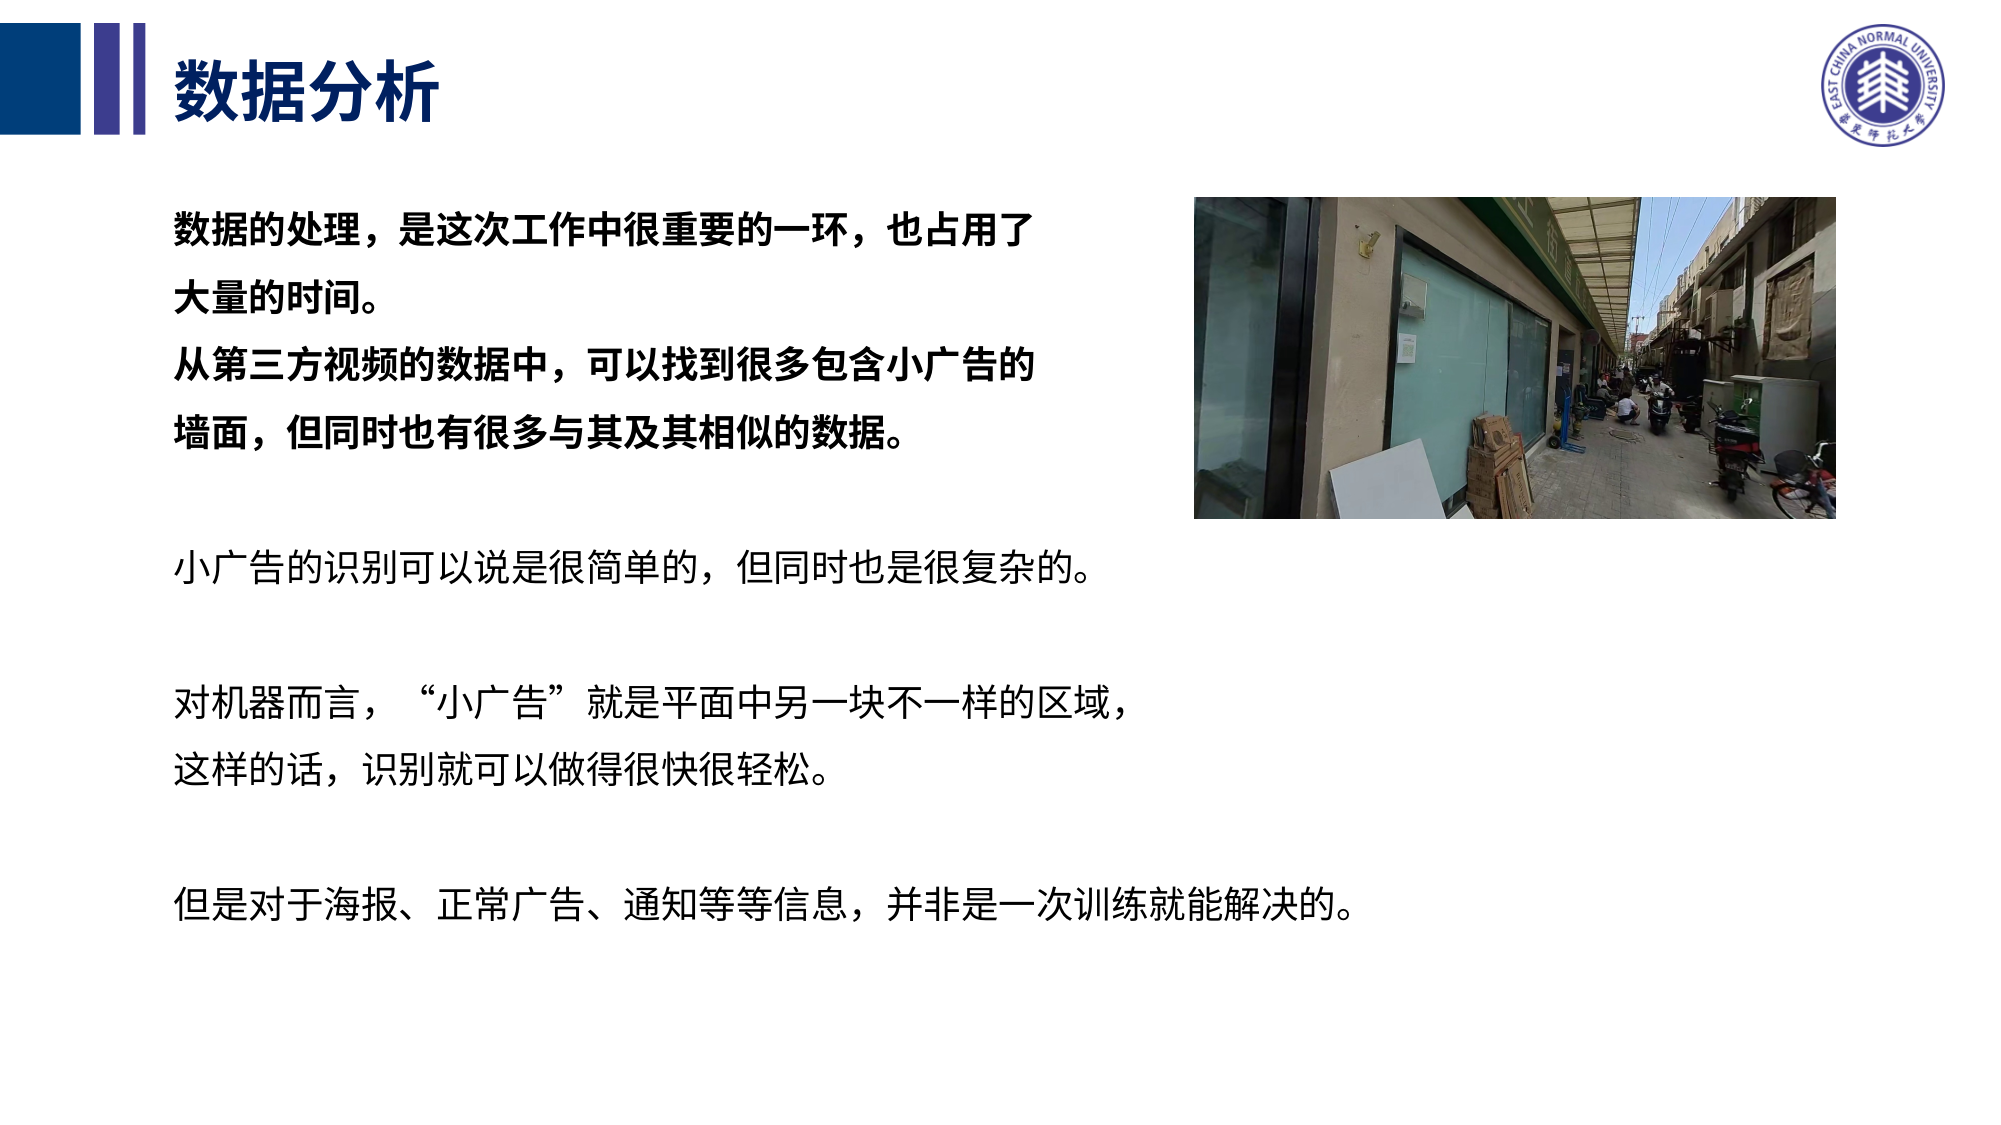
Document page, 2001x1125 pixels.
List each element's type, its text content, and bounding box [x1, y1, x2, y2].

text_box 数据的处理，是这次工作中很重要的一环，也占用了 大量的时间。 从第三方视频的数据中，可以找到很多包含小广告的 墙面，但同时也有很多与其及其相似的数据。 小广告的识别可以说是很简单的，但同时也是很复杂的。 对机器而言，“小广告”就是平面中另一块不一样的区域， 这样的话，识别就可以做得很快很轻松。 但是对于海报、正常广告、通知等等信息，并非是一次训练就能解决的。 [158, 176, 1726, 972]
title 数据分析 [158, 24, 1536, 138]
picture [1194, 197, 1836, 519]
picture [1821, 24, 1945, 147]
